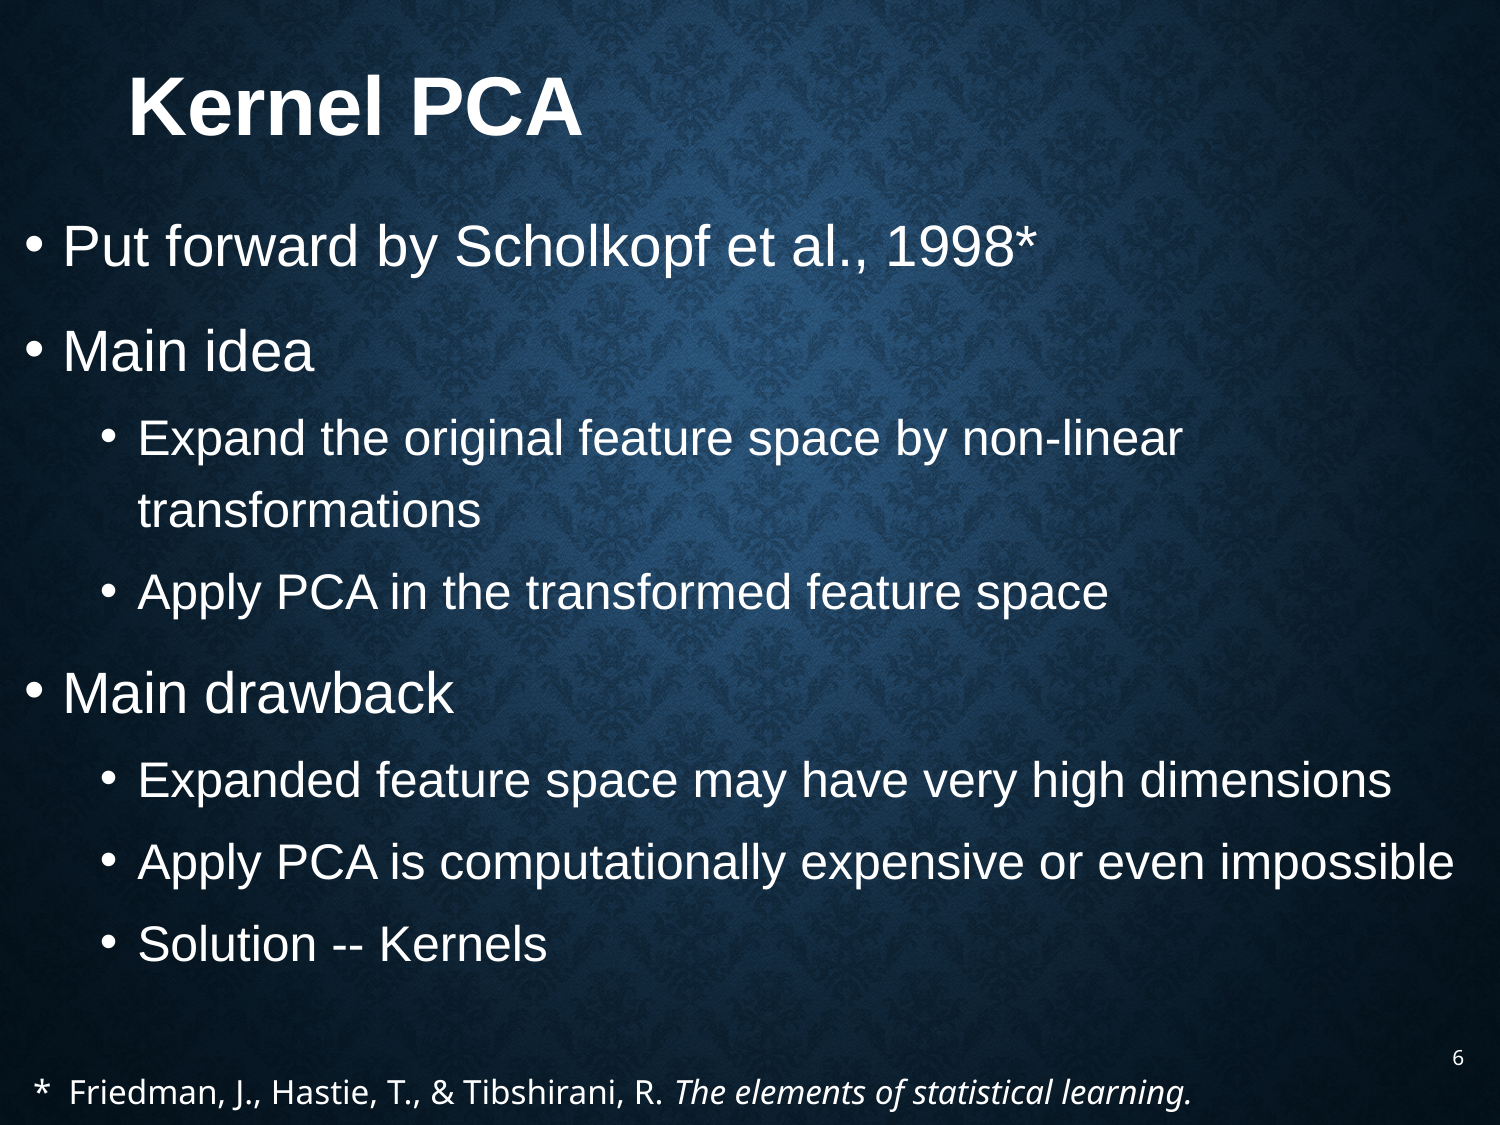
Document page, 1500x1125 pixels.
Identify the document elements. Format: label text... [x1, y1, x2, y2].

slide_number 6 [1386, 1028, 1479, 1089]
text_box Kernel PCA [112, 34, 1387, 183]
list Put forward by Scholkopf et al., 1998* Main idea Expand the original feature space by non-linear transformations Apply PCA in the transformed feature space Main drawback Expanded feature space may have very high dimensions Apply PCA is computationally expensive or even impossible Solution -- Kernels [9, 186, 1489, 1029]
text_box * Friedman, J., Hastie, T., & Tibshirani, R. The elements of statistical learning. [18, 1064, 1417, 1119]
